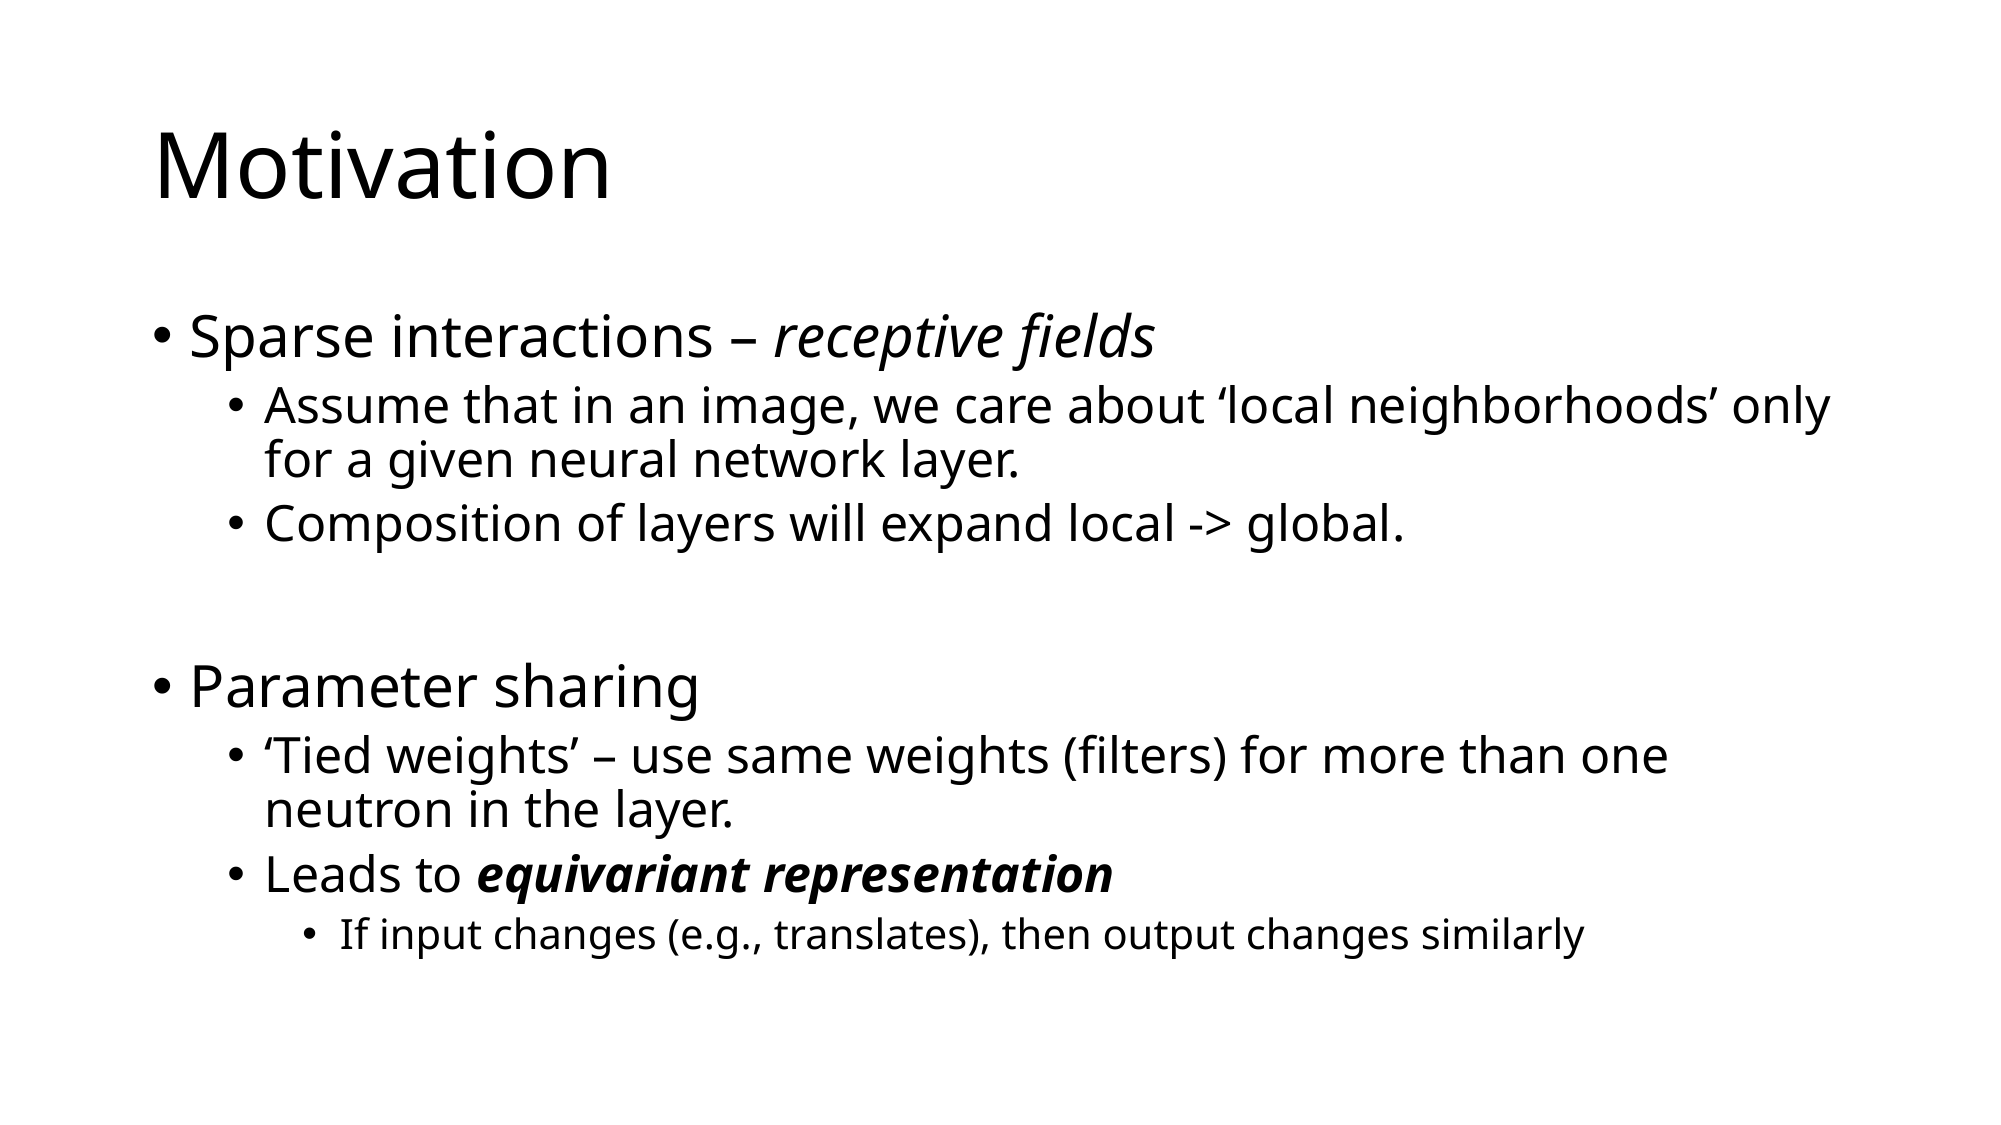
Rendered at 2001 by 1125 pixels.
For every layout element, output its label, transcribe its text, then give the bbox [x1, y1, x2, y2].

title Motivation [137, 59, 1863, 278]
list Sparse interactions – receptive fields Assume that in an image, we care about ‘local neighborhoods’ only for a given neural network layer. Composition of layers will expand local -> global. Parameter sharing ‘Tied weights’ – use same weights (filters) for more than one neutron in the layer. Leads to equivariant representation If input changes (e.g., translates), then output changes similarly [137, 299, 1863, 1014]
